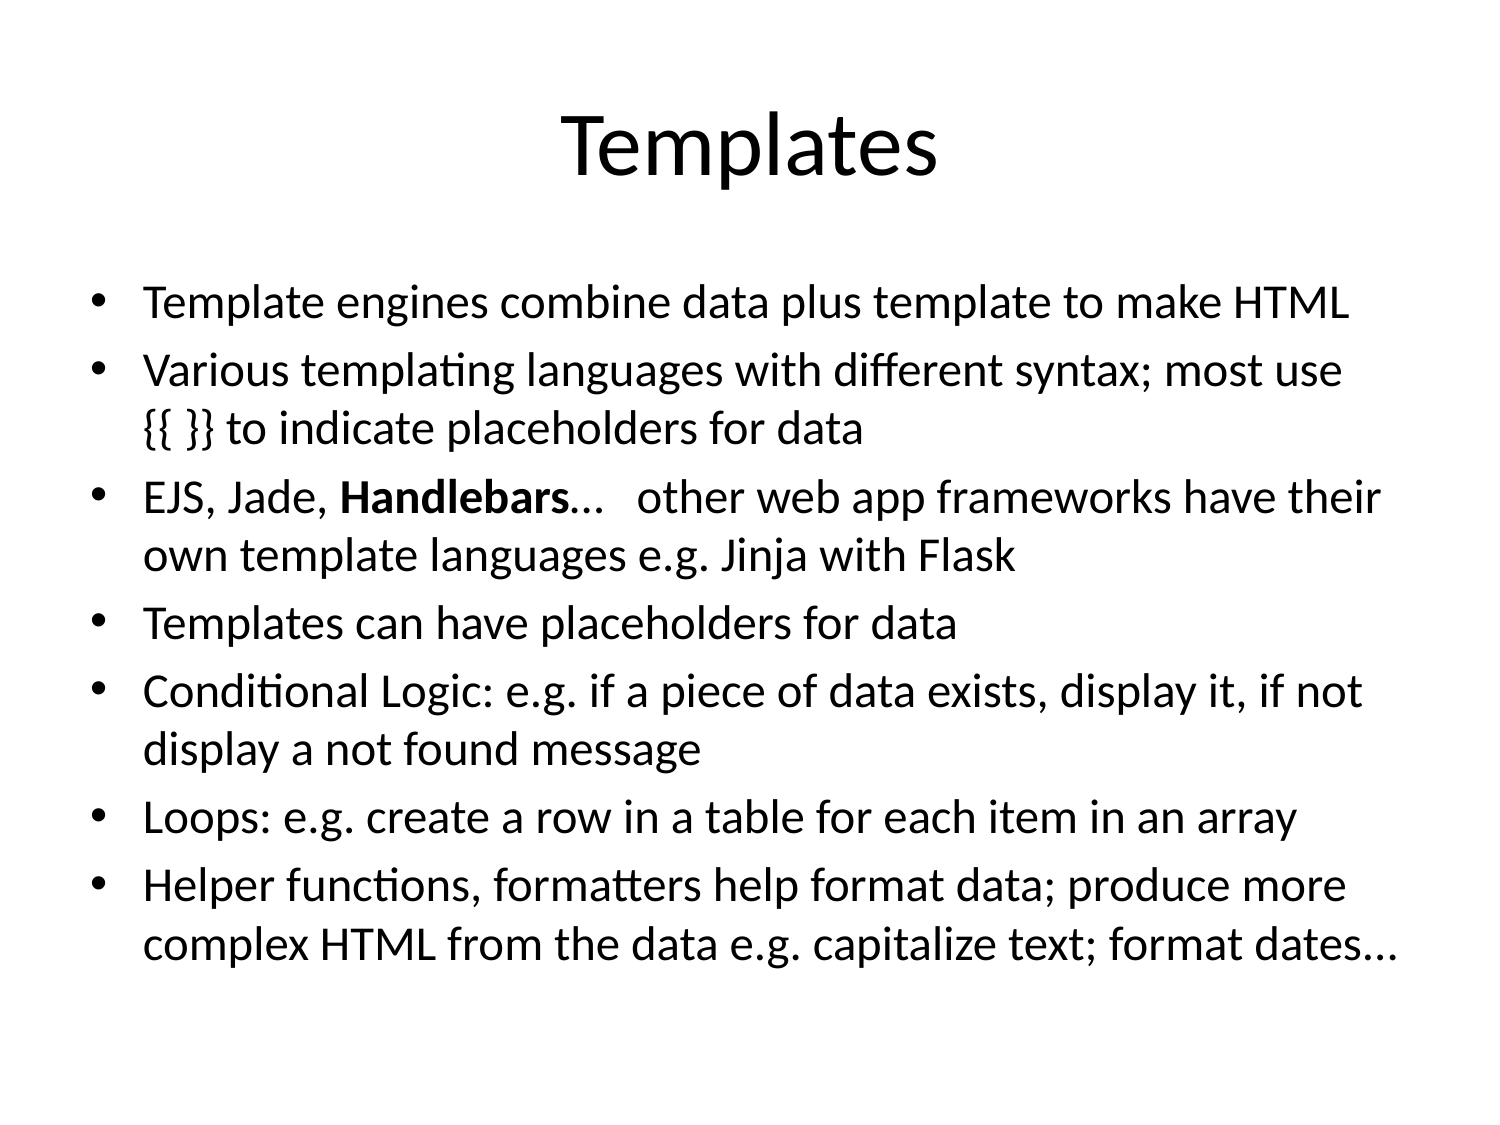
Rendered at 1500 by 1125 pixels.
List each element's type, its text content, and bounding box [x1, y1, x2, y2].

list Template engines combine data plus template to make HTML Various templating languages with different syntax; most use {{ }} to indicate placeholders for data EJS, Jade, Handlebars… other web app frameworks have their own template languages e.g. Jinja with Flask Templates can have placeholders for data Conditional Logic: e.g. if a piece of data exists, display it, if not display a not found message Loops: e.g. create a row in a table for each item in an array Helper functions, formatters help format data; produce more complex HTML from the data e.g. capitalize text; format dates... [75, 262, 1425, 1005]
title Templates [75, 45, 1425, 233]
